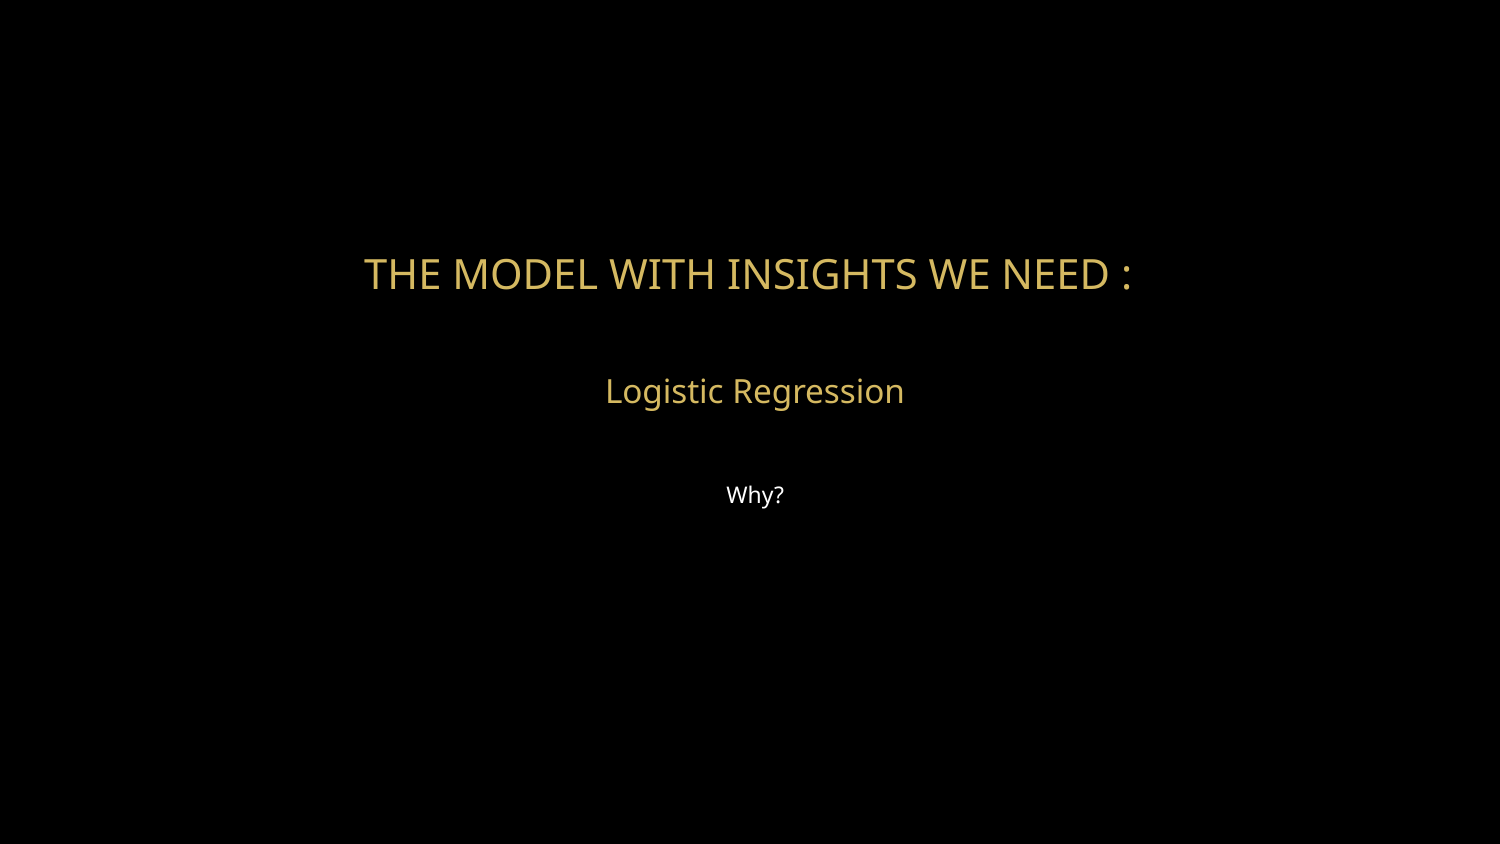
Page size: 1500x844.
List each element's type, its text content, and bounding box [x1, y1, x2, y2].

text_box THE MODEL WITH INSIGHTS WE NEED : [86, 229, 1410, 313]
text_box Logistic Regression Why? [100, 355, 1410, 617]
